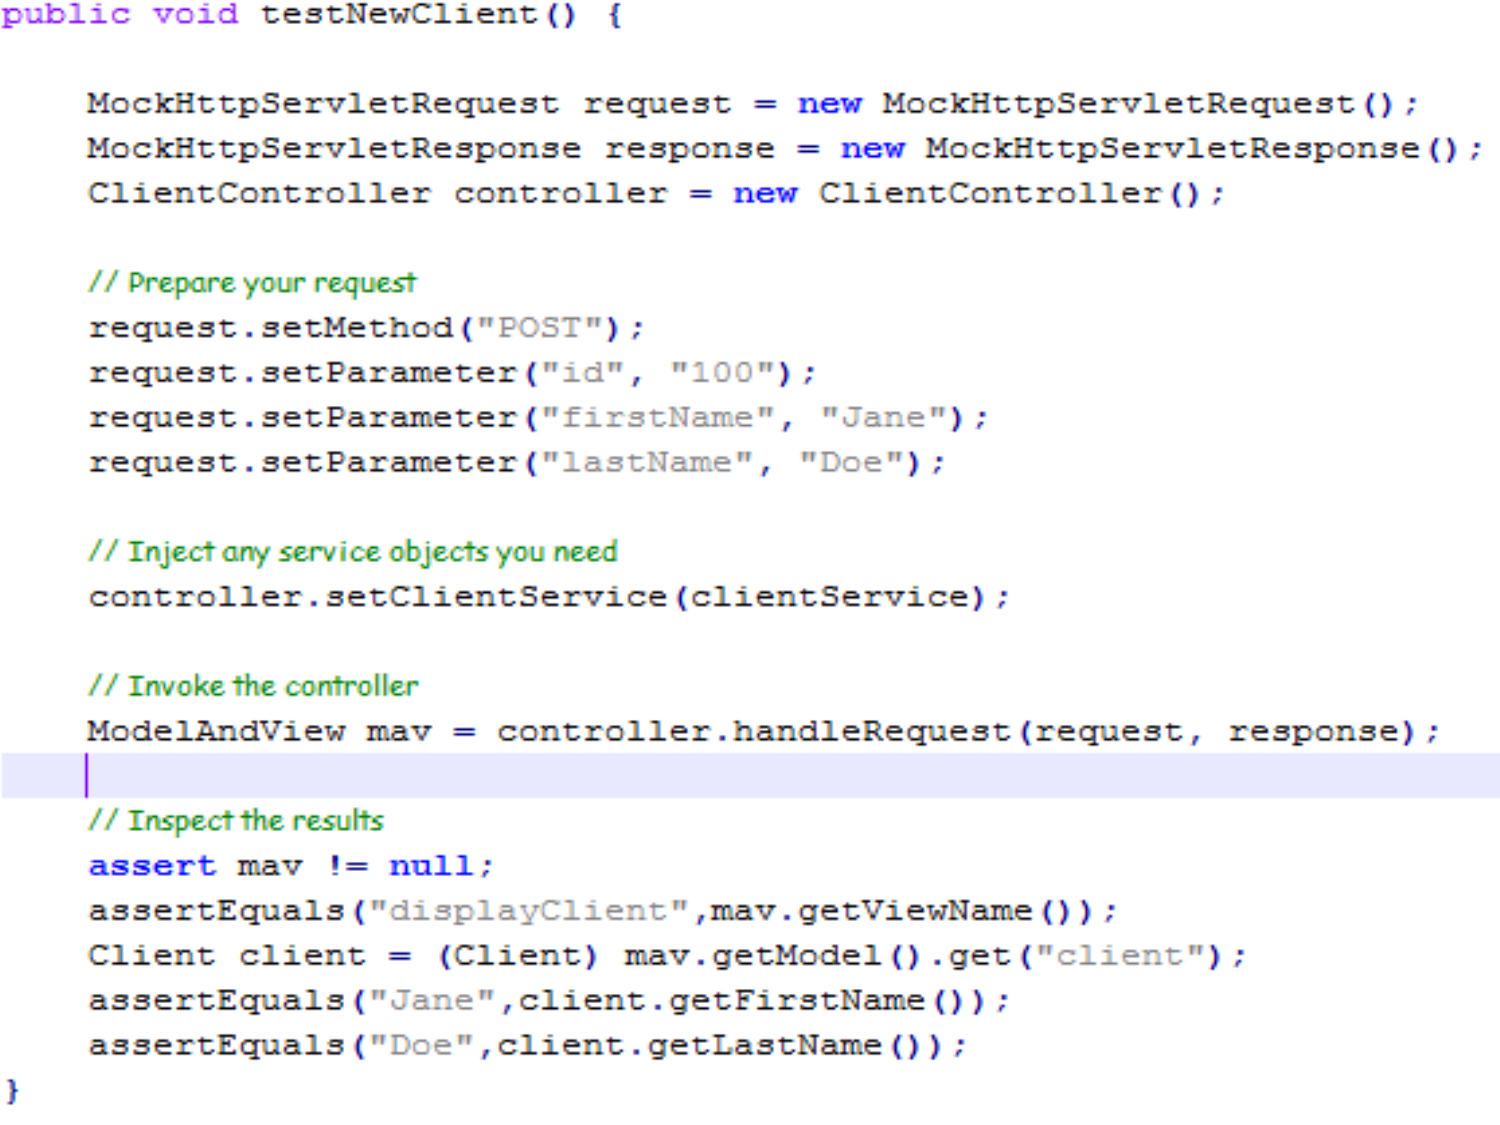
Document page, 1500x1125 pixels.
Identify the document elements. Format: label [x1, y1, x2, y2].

list [0, 0, 1500, 1125]
